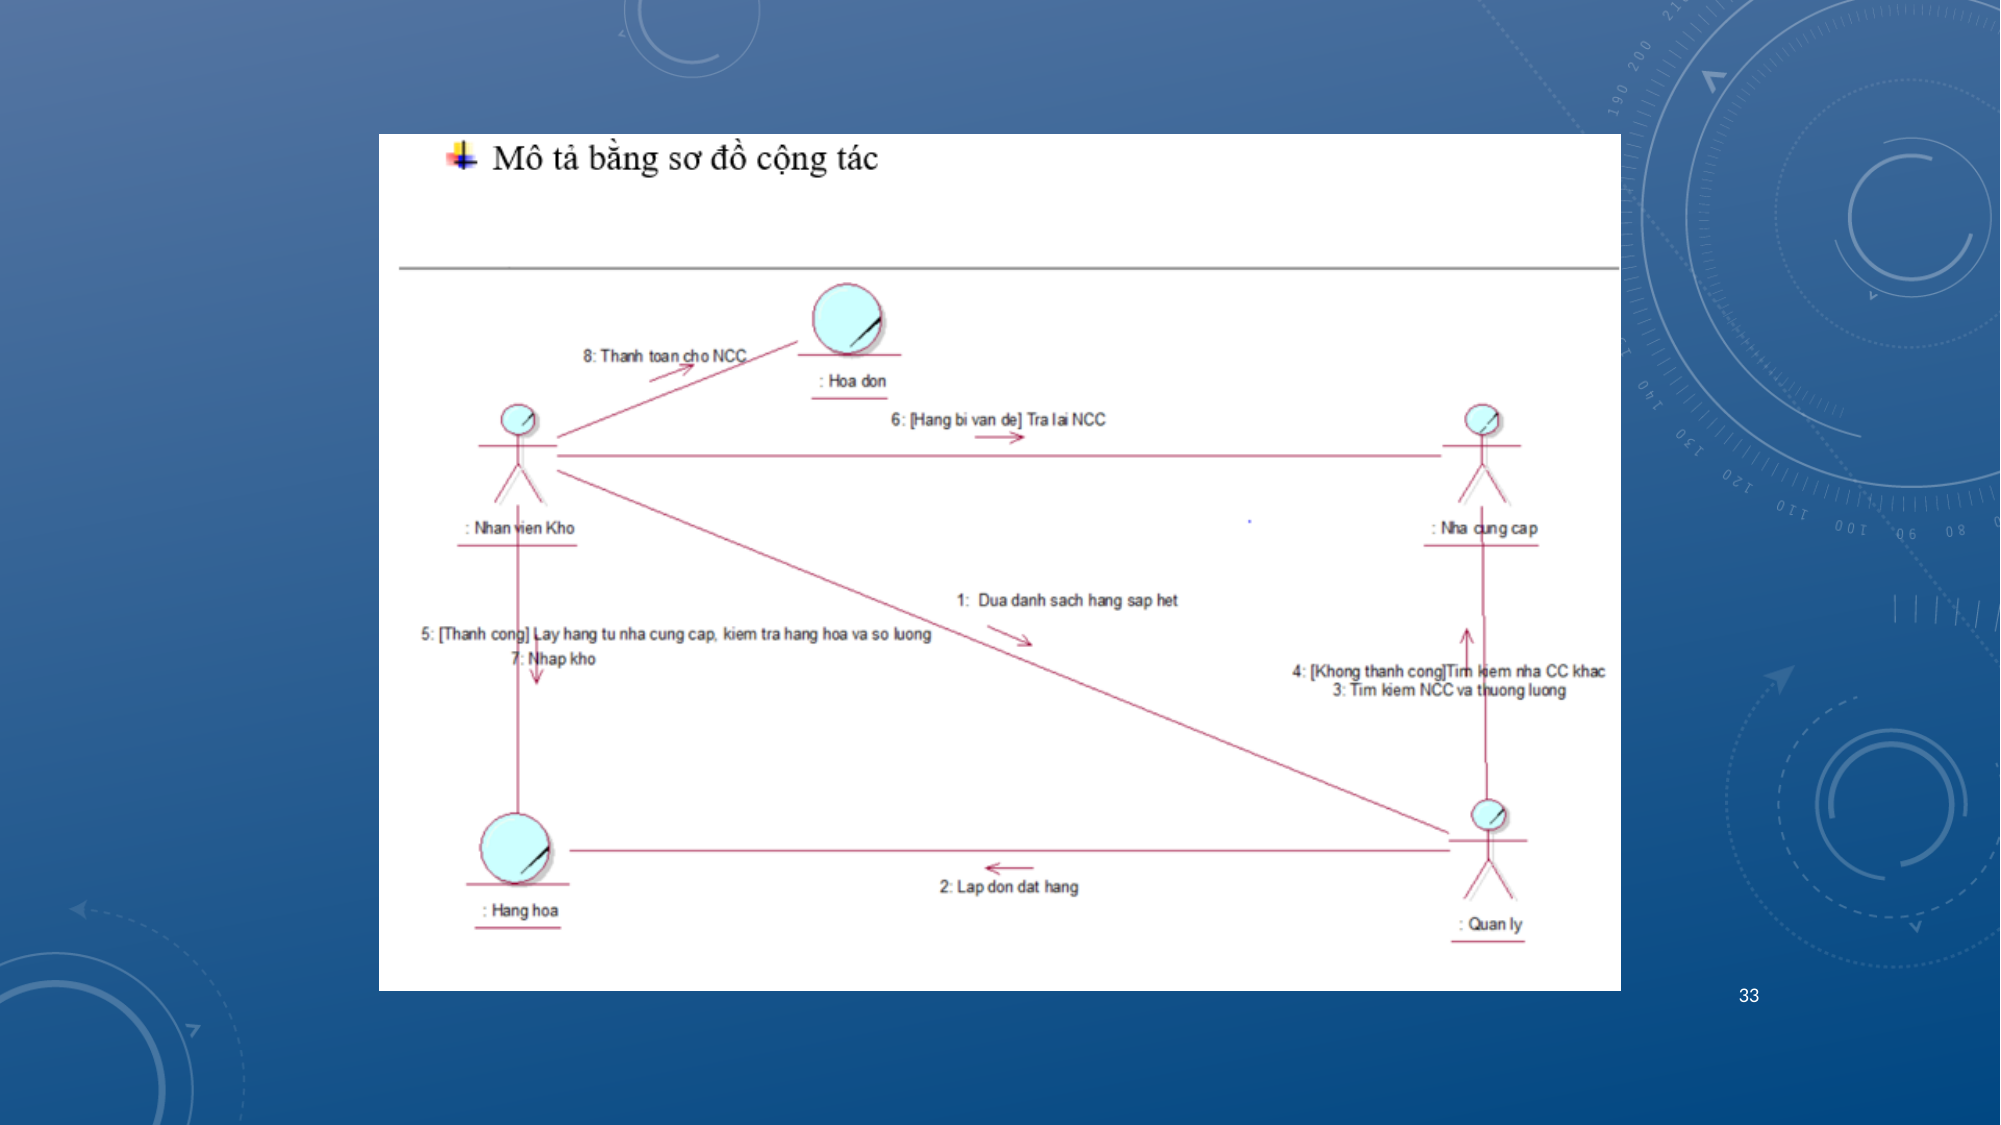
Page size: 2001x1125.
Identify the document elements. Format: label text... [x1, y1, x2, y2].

picture [0, 0, 2000, 1125]
slide_number 33 [1684, 963, 1775, 1025]
